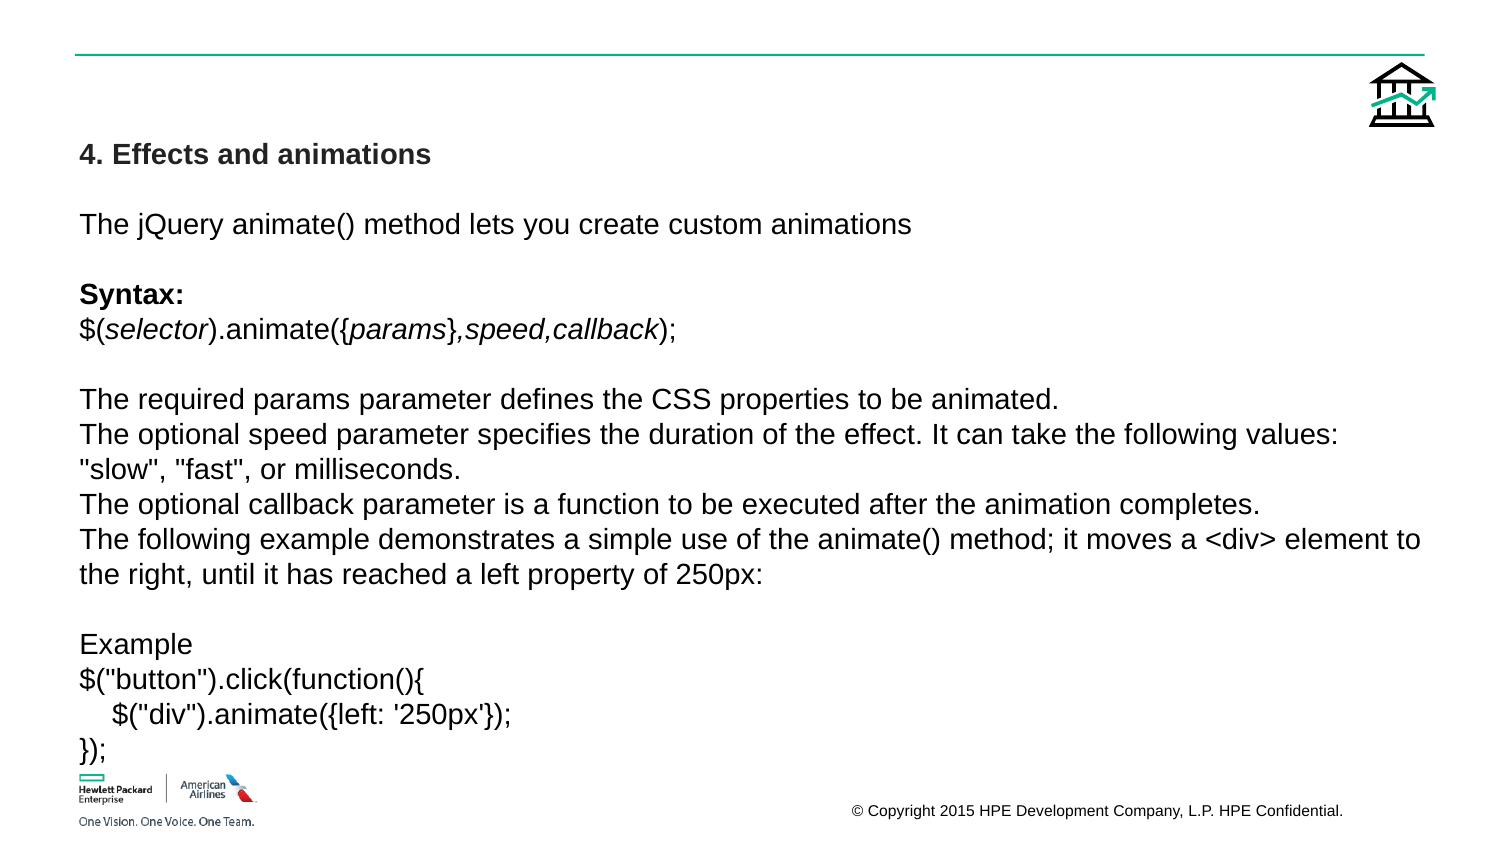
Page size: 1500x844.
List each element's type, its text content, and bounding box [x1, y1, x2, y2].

picture [74, 773, 258, 831]
text_box 4. Effects and animations The jQuery animate() method lets you create custom animations Syntax: $(selector).animate({params},speed,callback); The required params parameter defines the CSS properties to be animated. The optional speed parameter specifies the duration of the effect. It can take the following values: "slow", "fast", or milliseconds. The optional callback parameter is a function to be executed after the animation completes. The following example demonstrates a simple use of the animate() method; it moves a <div> element to the right, until it has reached a left property of 250px: Example $("button").click(function(){ $("div").animate({left: '250px'}); }); [79, 135, 1435, 806]
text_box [1368, 62, 1436, 127]
